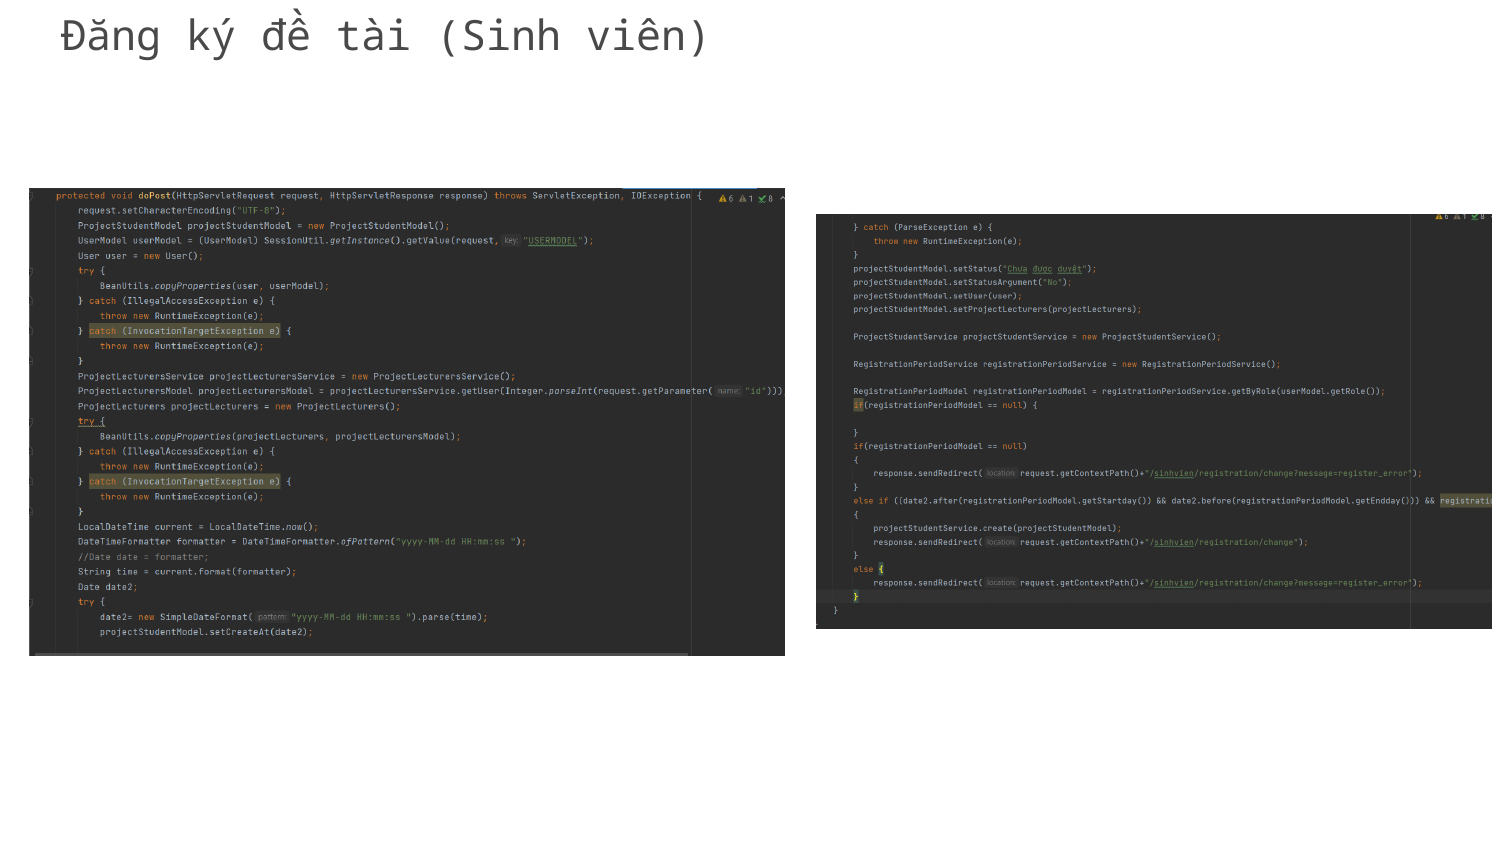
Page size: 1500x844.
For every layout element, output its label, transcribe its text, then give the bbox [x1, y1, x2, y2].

picture [29, 187, 785, 656]
title Đăng ký đề tài (Sinh viên) [46, 0, 1104, 55]
picture [816, 214, 1492, 630]
